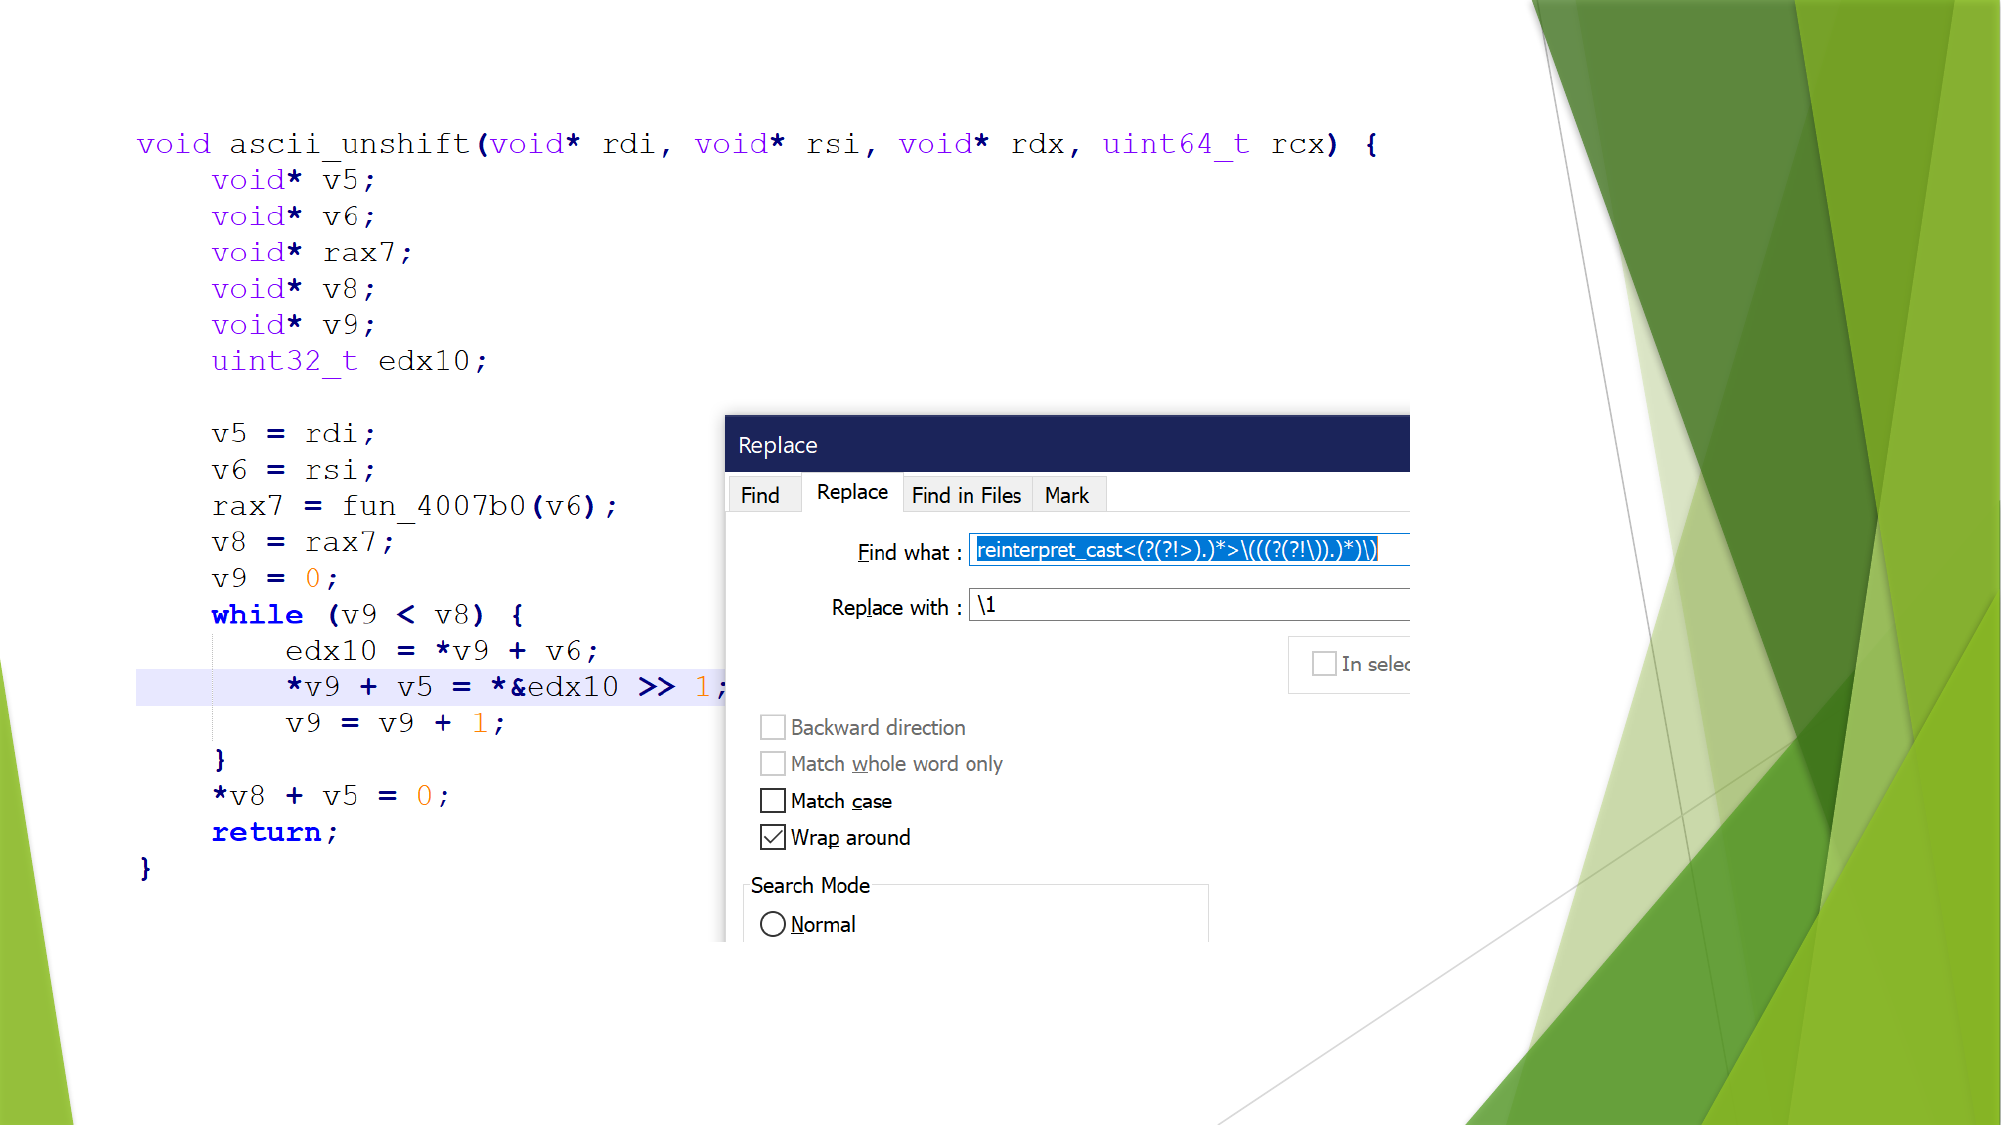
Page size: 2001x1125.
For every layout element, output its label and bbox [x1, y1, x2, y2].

picture [135, 122, 1410, 942]
